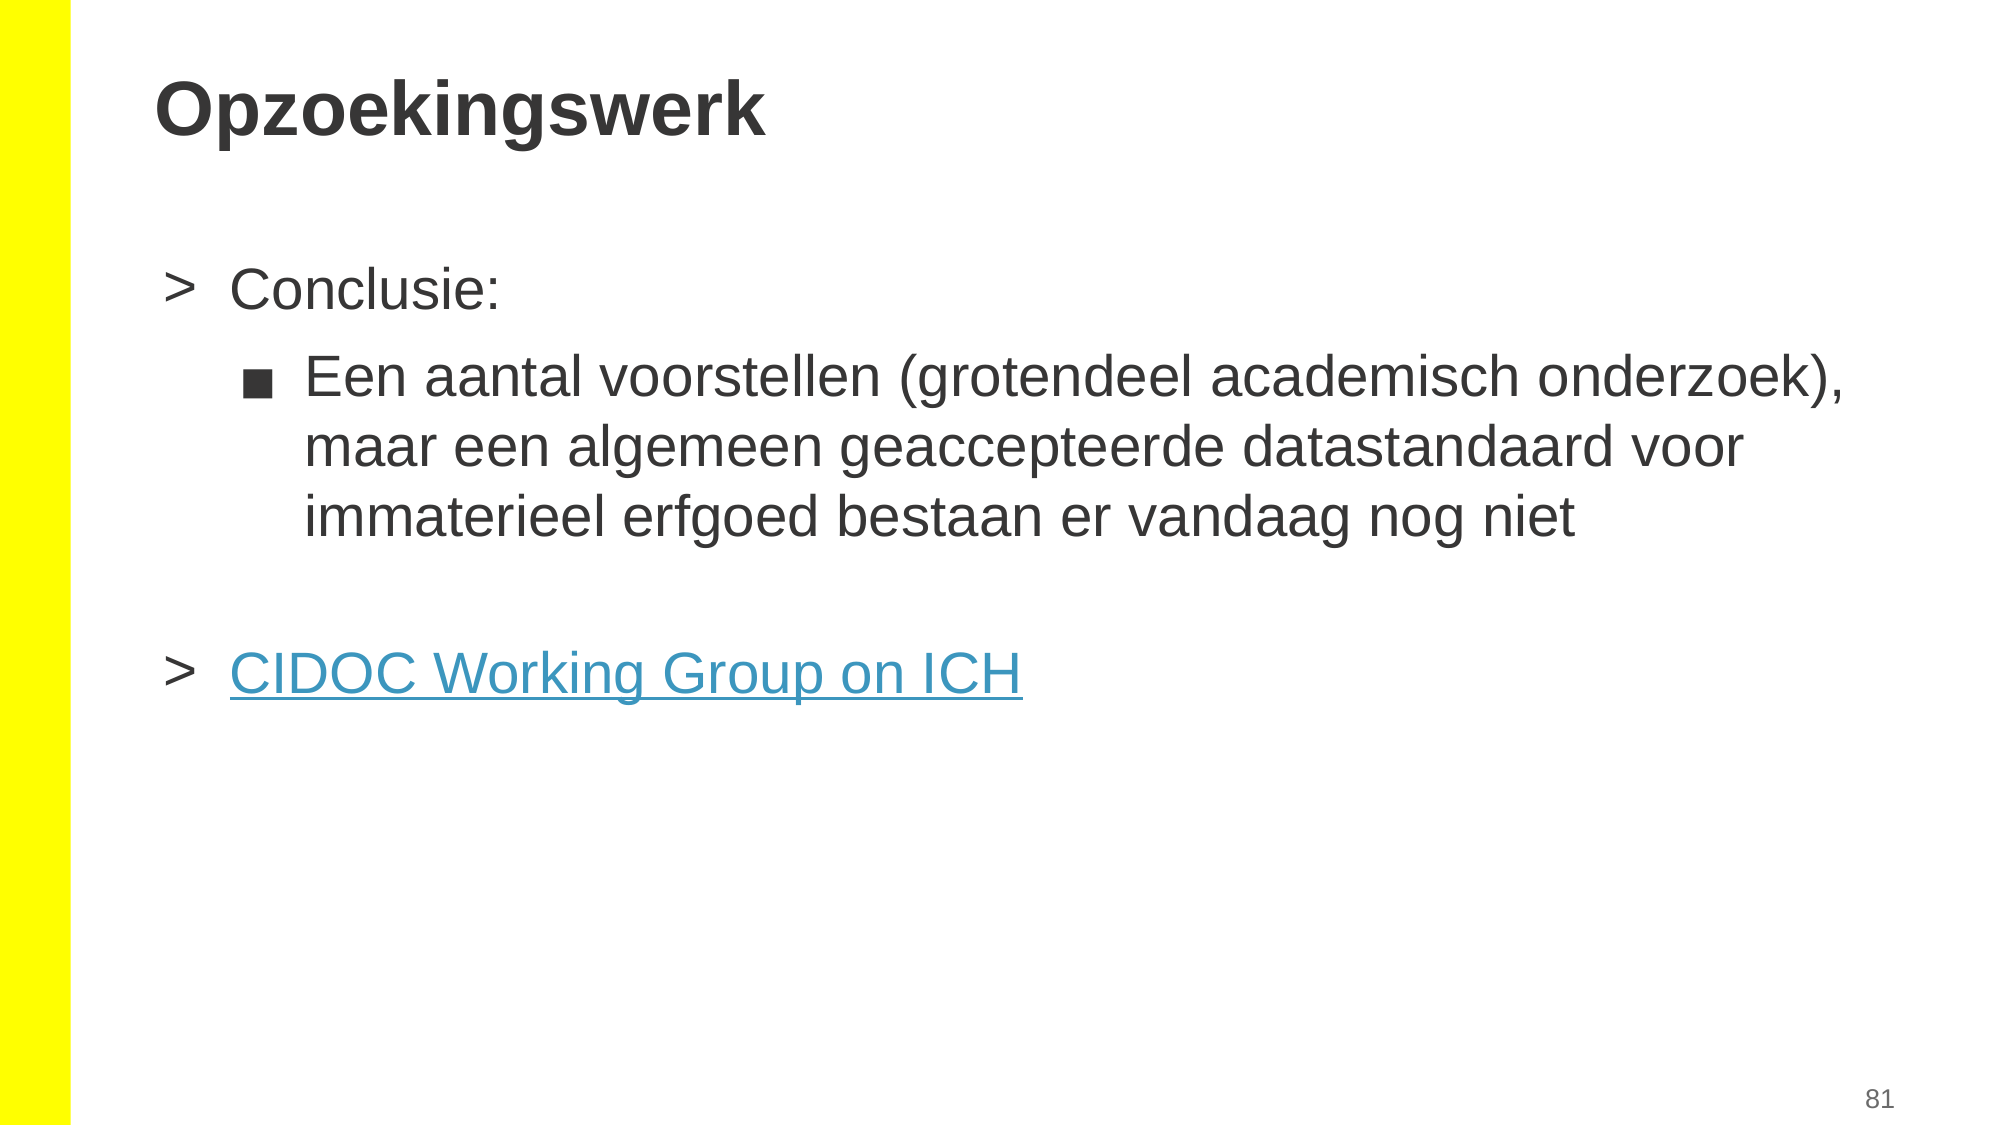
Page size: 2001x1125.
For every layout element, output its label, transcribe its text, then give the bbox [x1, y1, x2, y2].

title Opzoekingswerk [137, 59, 1863, 222]
slide_number 81 [1754, 1075, 1904, 1119]
list Conclusie: Een aantal voorstellen (grotendeel academisch onderzoek), maar een algemeen geaccepteerde datastandaard voor immaterieel erfgoed bestaan er vandaag nog niet CIDOC Working Group on ICH [137, 243, 1929, 1063]
